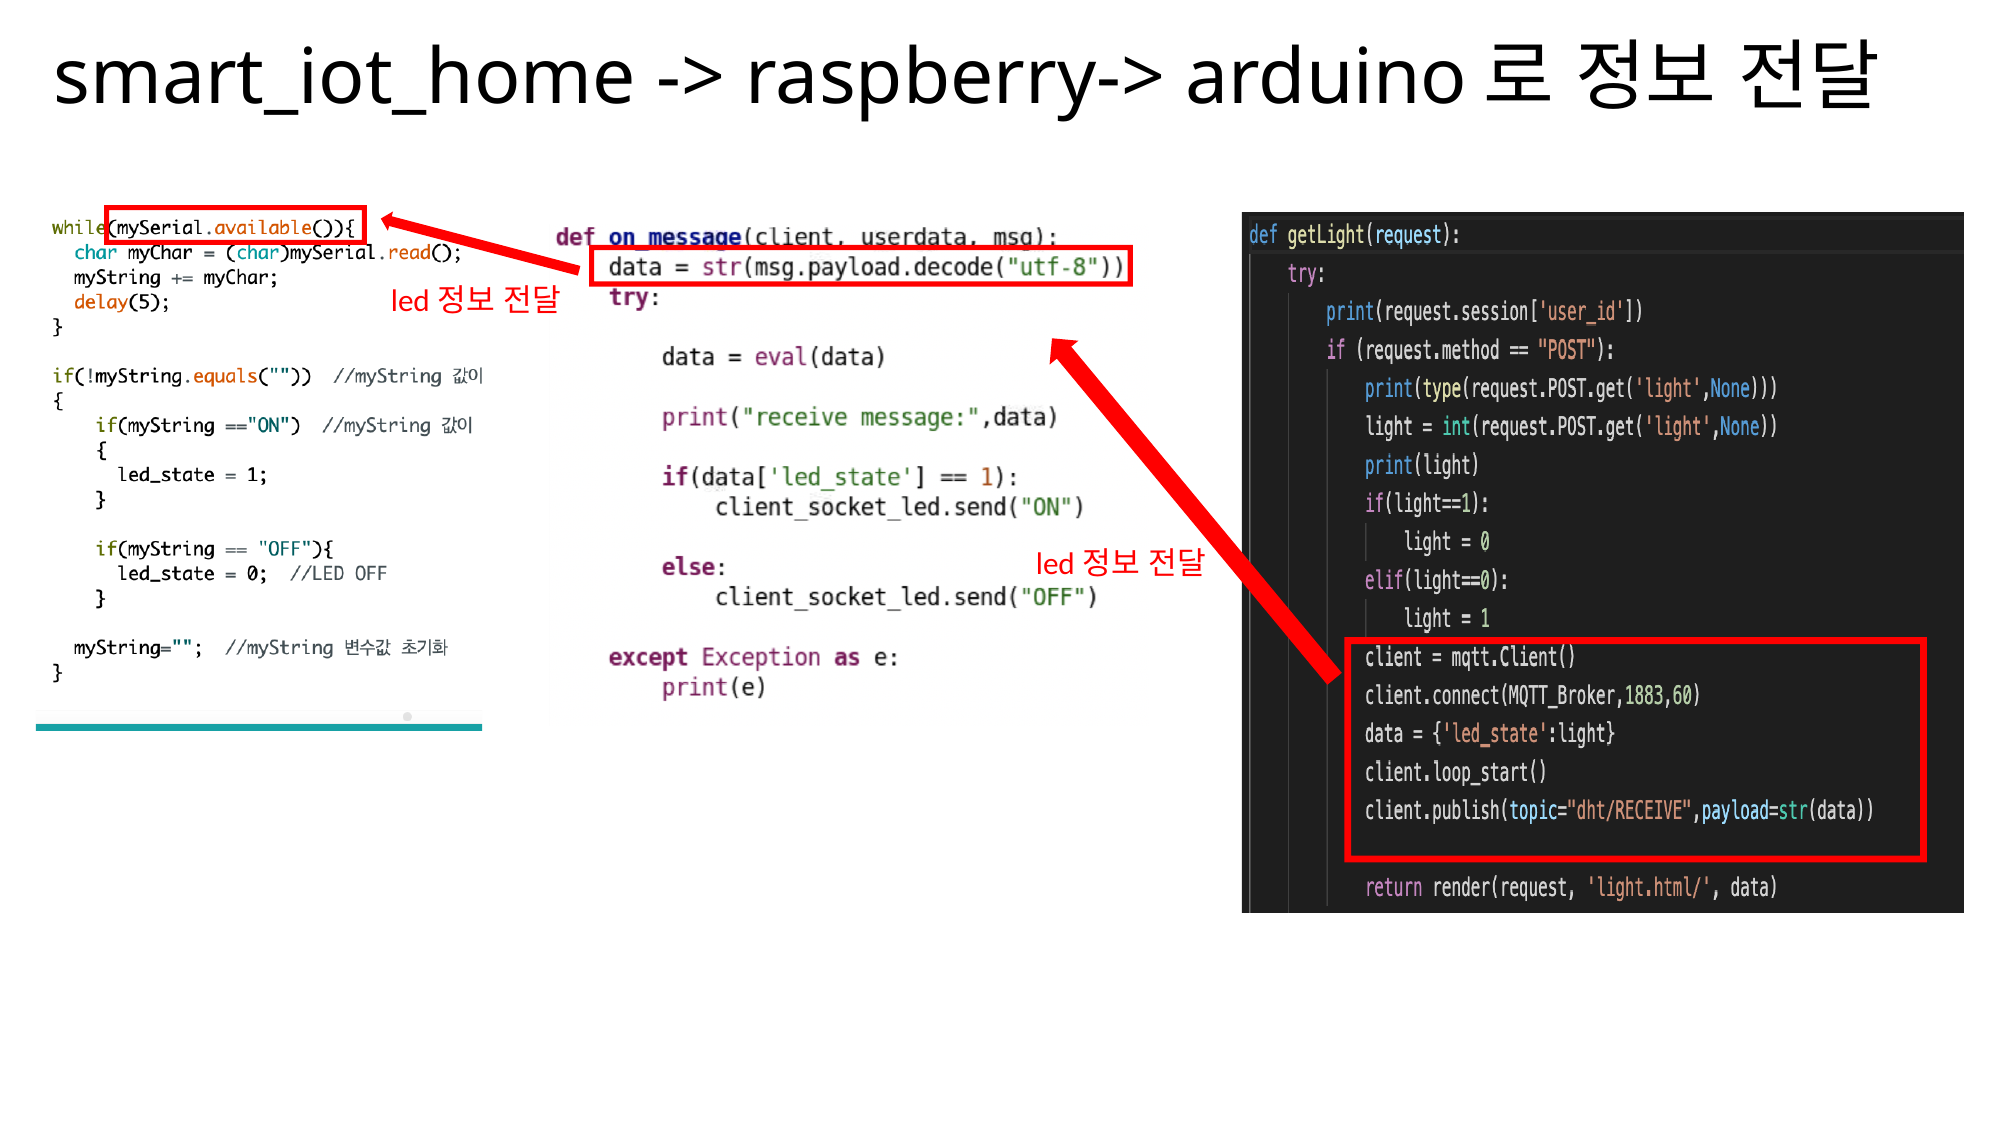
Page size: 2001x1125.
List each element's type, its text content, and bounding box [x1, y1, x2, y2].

picture [549, 224, 1149, 726]
text_box [483, 239, 549, 270]
picture [35, 200, 483, 731]
picture [1241, 212, 1964, 913]
text_box led정보 전달 [1149, 535, 1241, 589]
title smart_iot_home -> raspberry-> arduino로 정보 전달 [38, 19, 1897, 138]
text_box led정보 전달 [483, 272, 549, 325]
text_box [1149, 438, 1229, 535]
